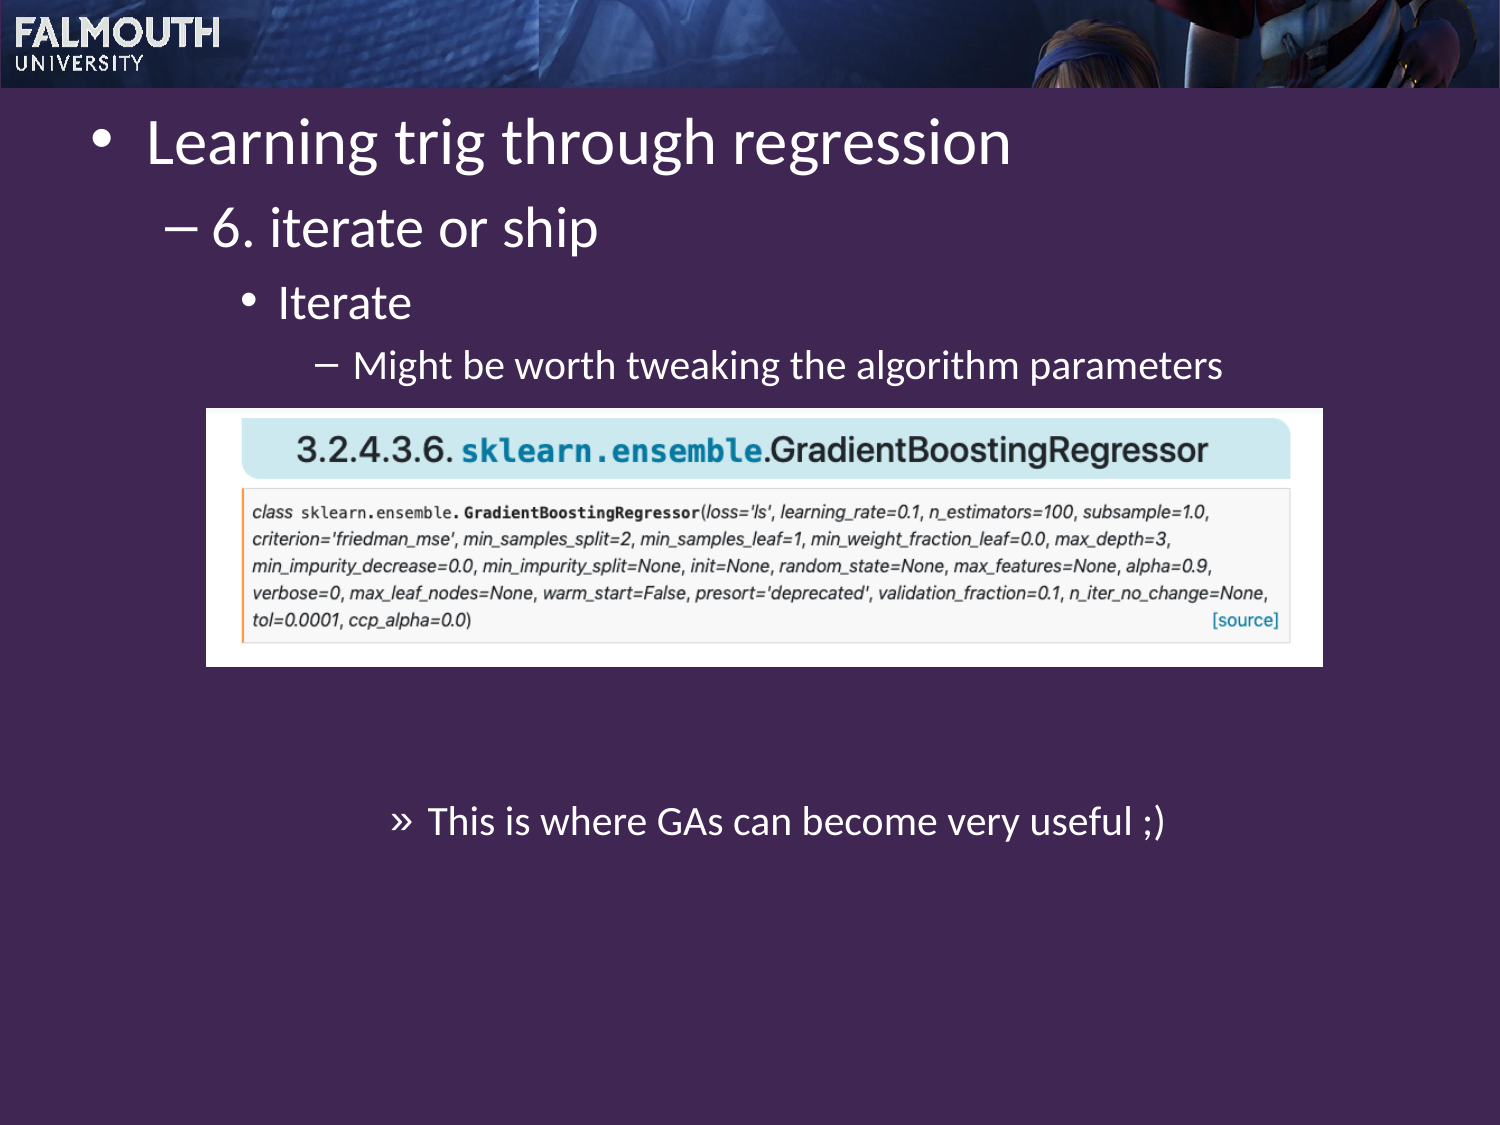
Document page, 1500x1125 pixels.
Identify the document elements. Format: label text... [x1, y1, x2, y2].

picture [206, 408, 1324, 667]
picture [0, 0, 1500, 90]
list Learning trig through regression 6. iterate or ship Iterate Might be worth tweaking the algorithm parameters This is where GAs can become very useful ;) [75, 90, 1425, 1094]
